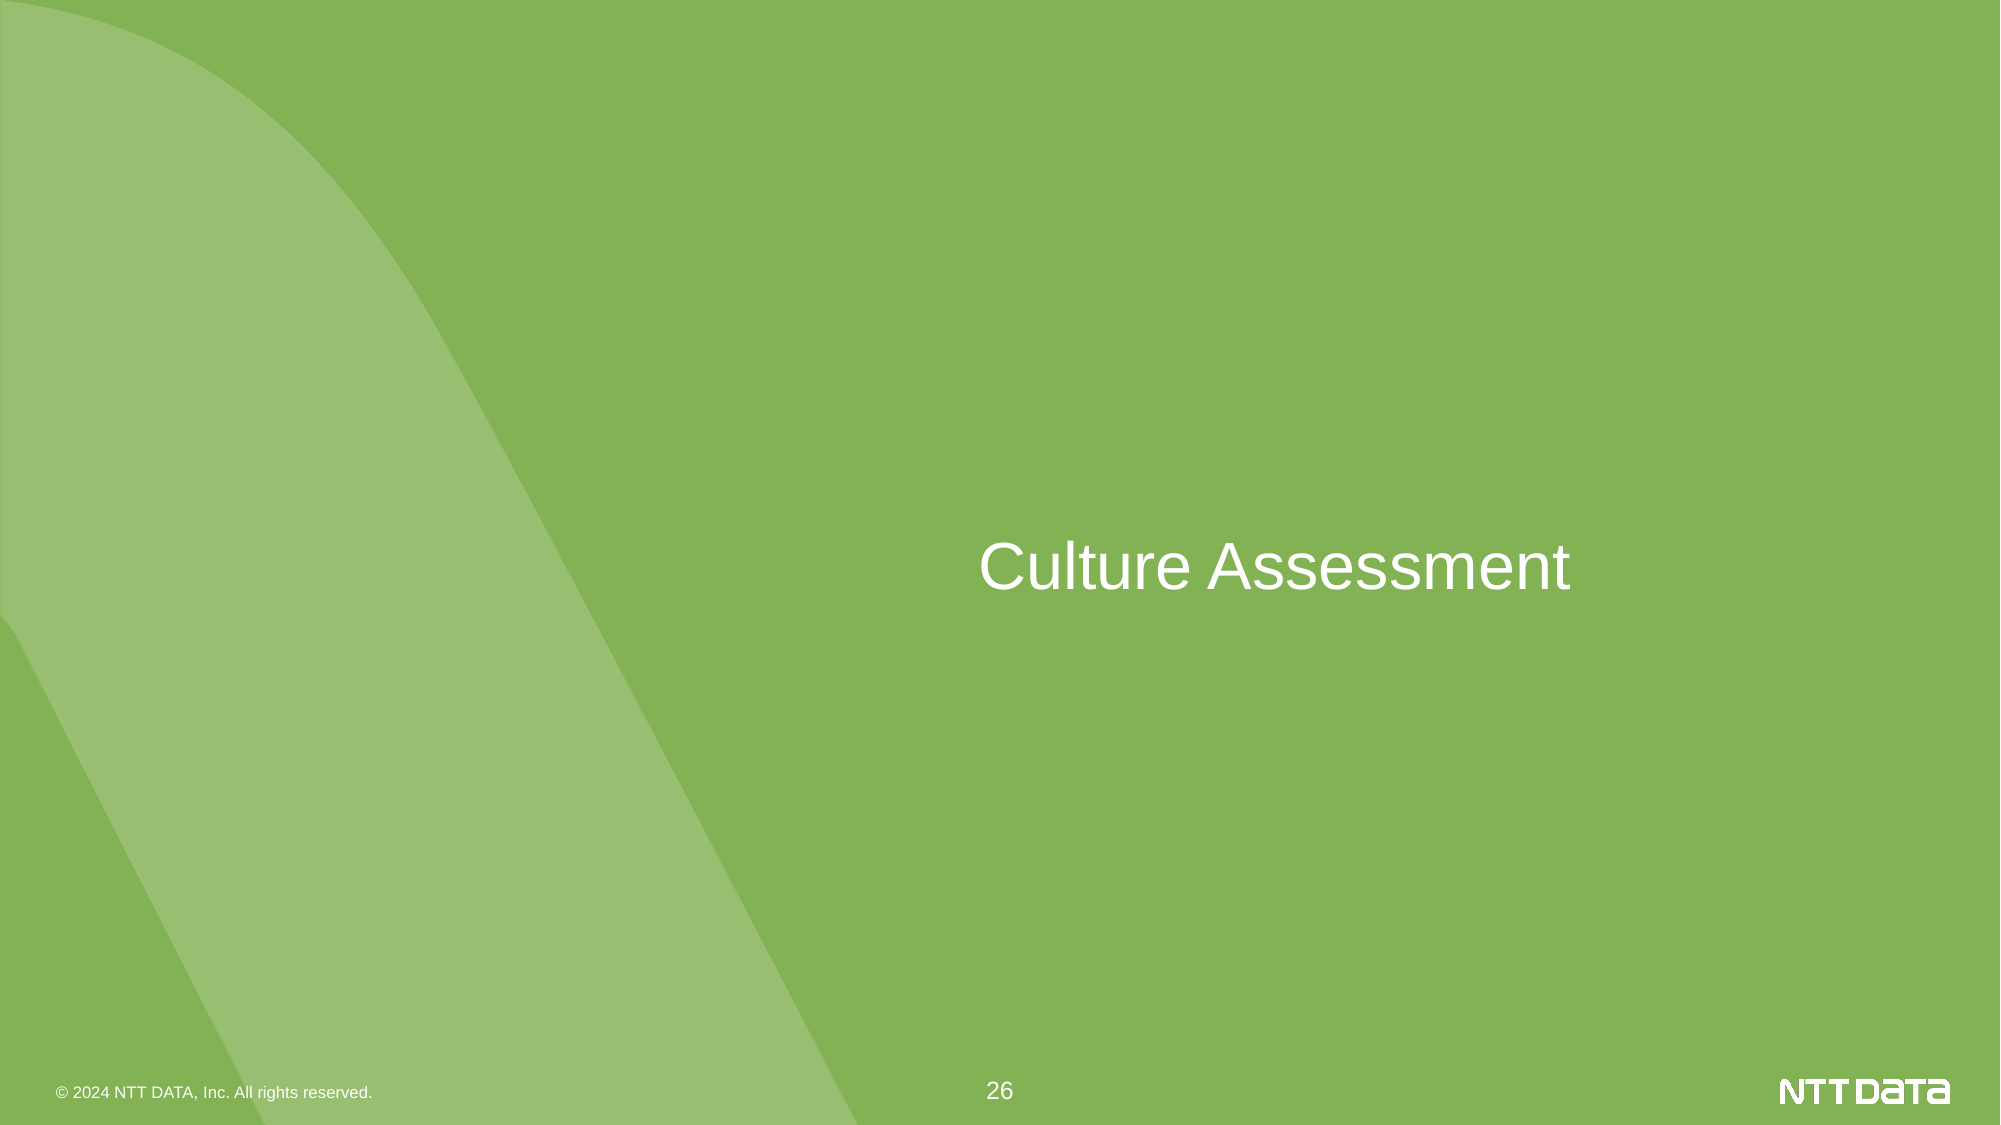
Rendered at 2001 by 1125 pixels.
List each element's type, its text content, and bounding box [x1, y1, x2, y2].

title Culture Assessment [549, 0, 2000, 1125]
